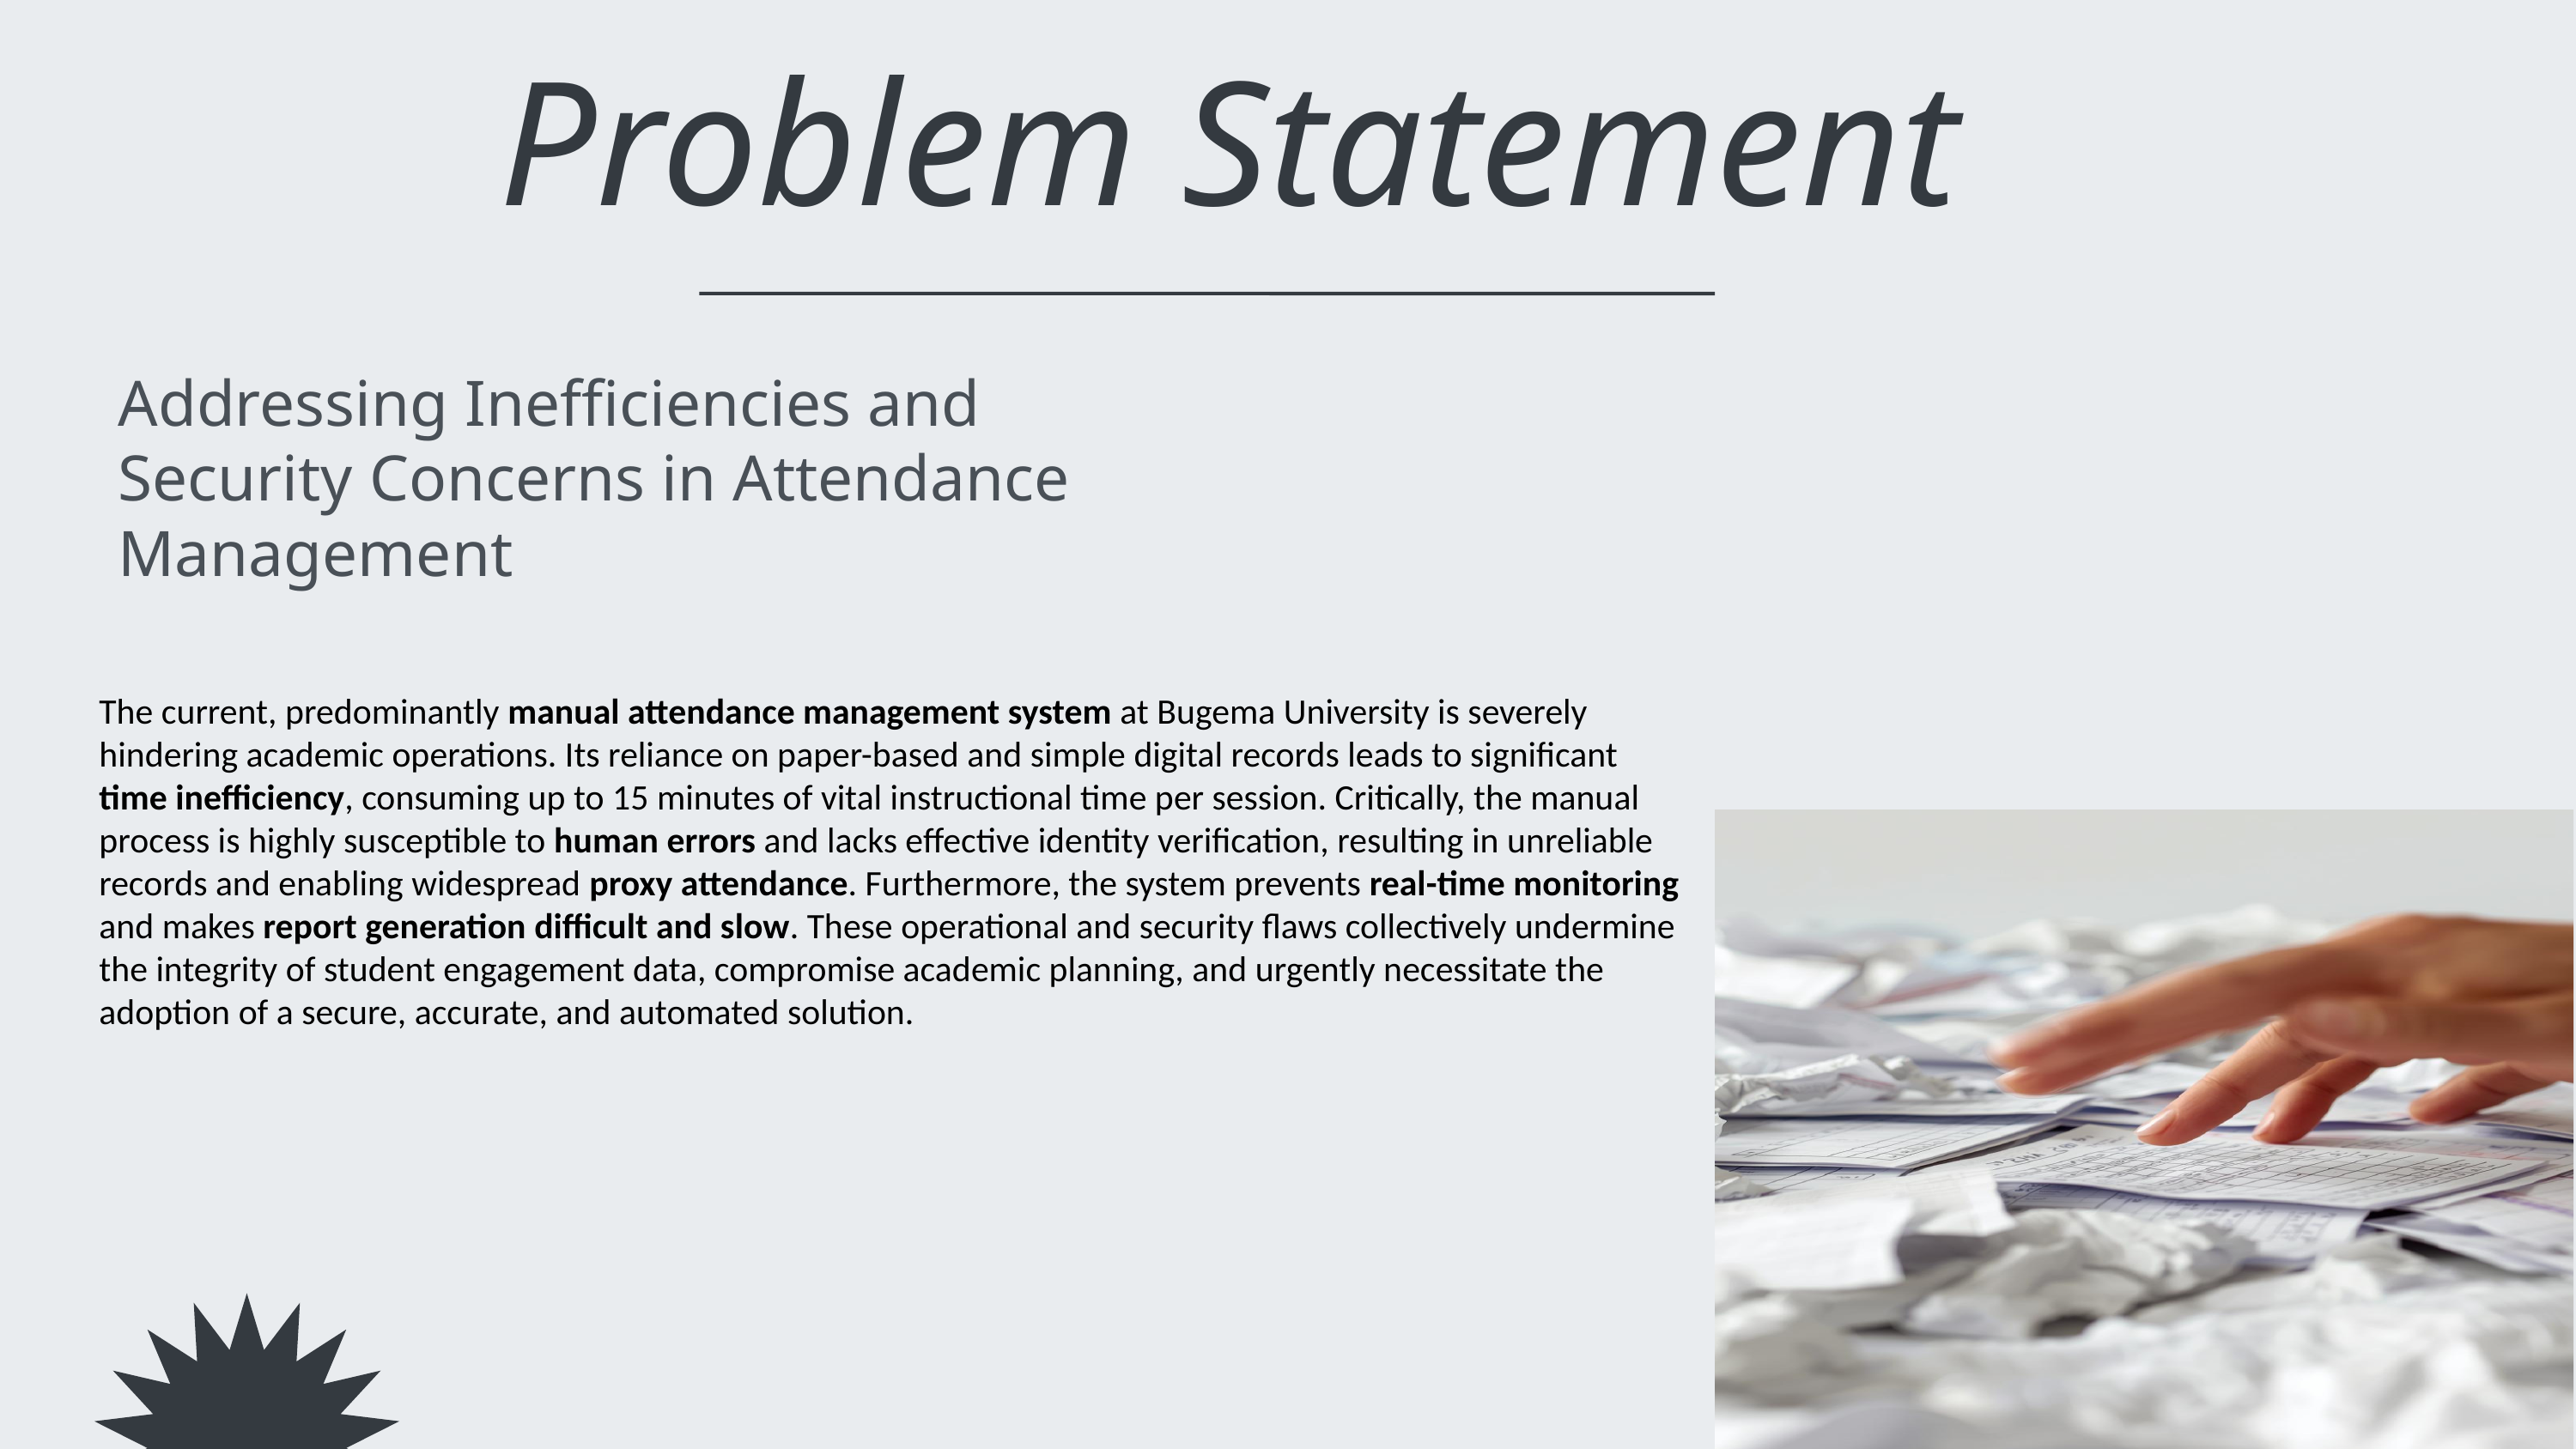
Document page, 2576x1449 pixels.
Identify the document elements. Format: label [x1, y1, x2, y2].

text_box [96, 100, 2362, 1122]
text_box [94, 1293, 400, 1449]
text_box [1714, 809, 2574, 1449]
